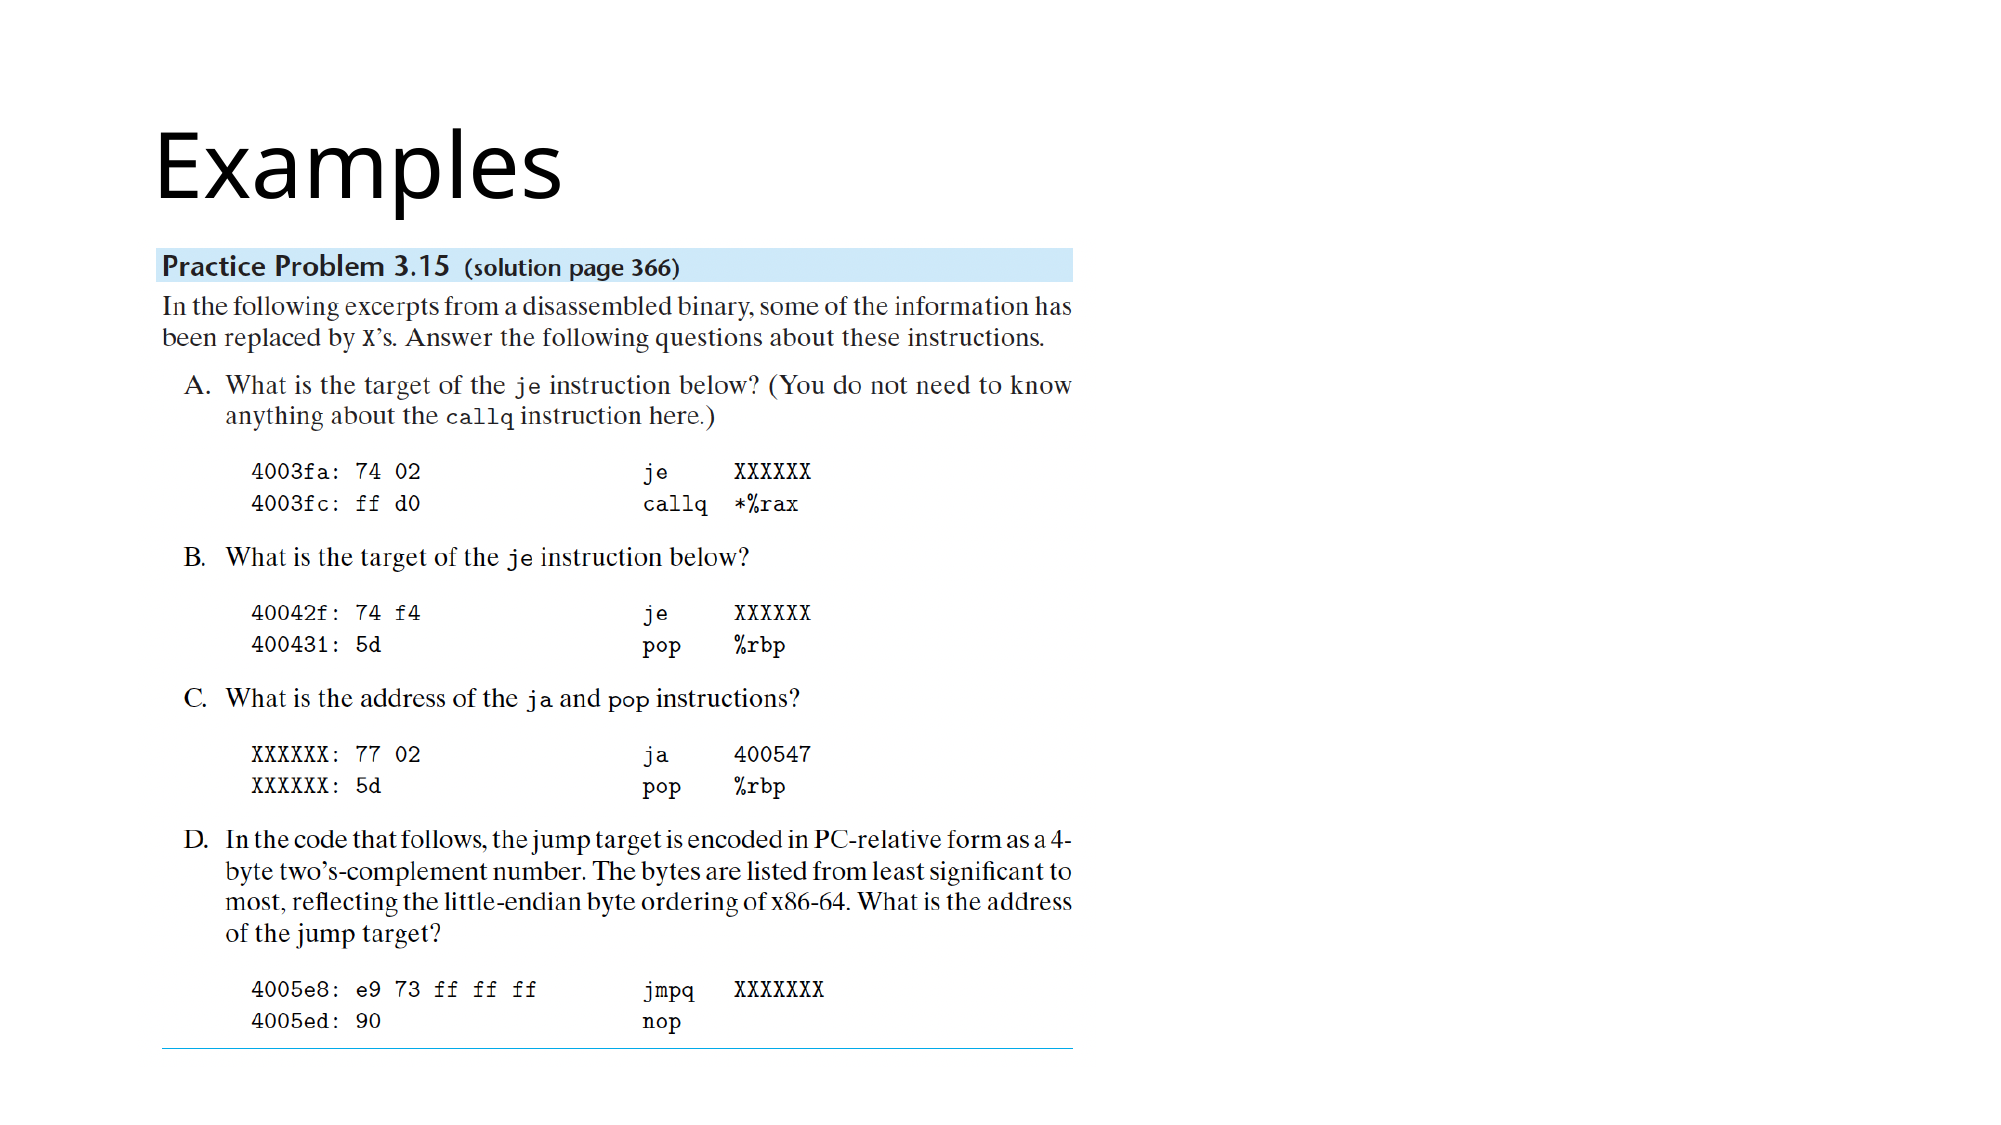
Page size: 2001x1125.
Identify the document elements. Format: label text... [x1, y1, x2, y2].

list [137, 238, 1096, 1067]
title Examples [137, 59, 1863, 278]
